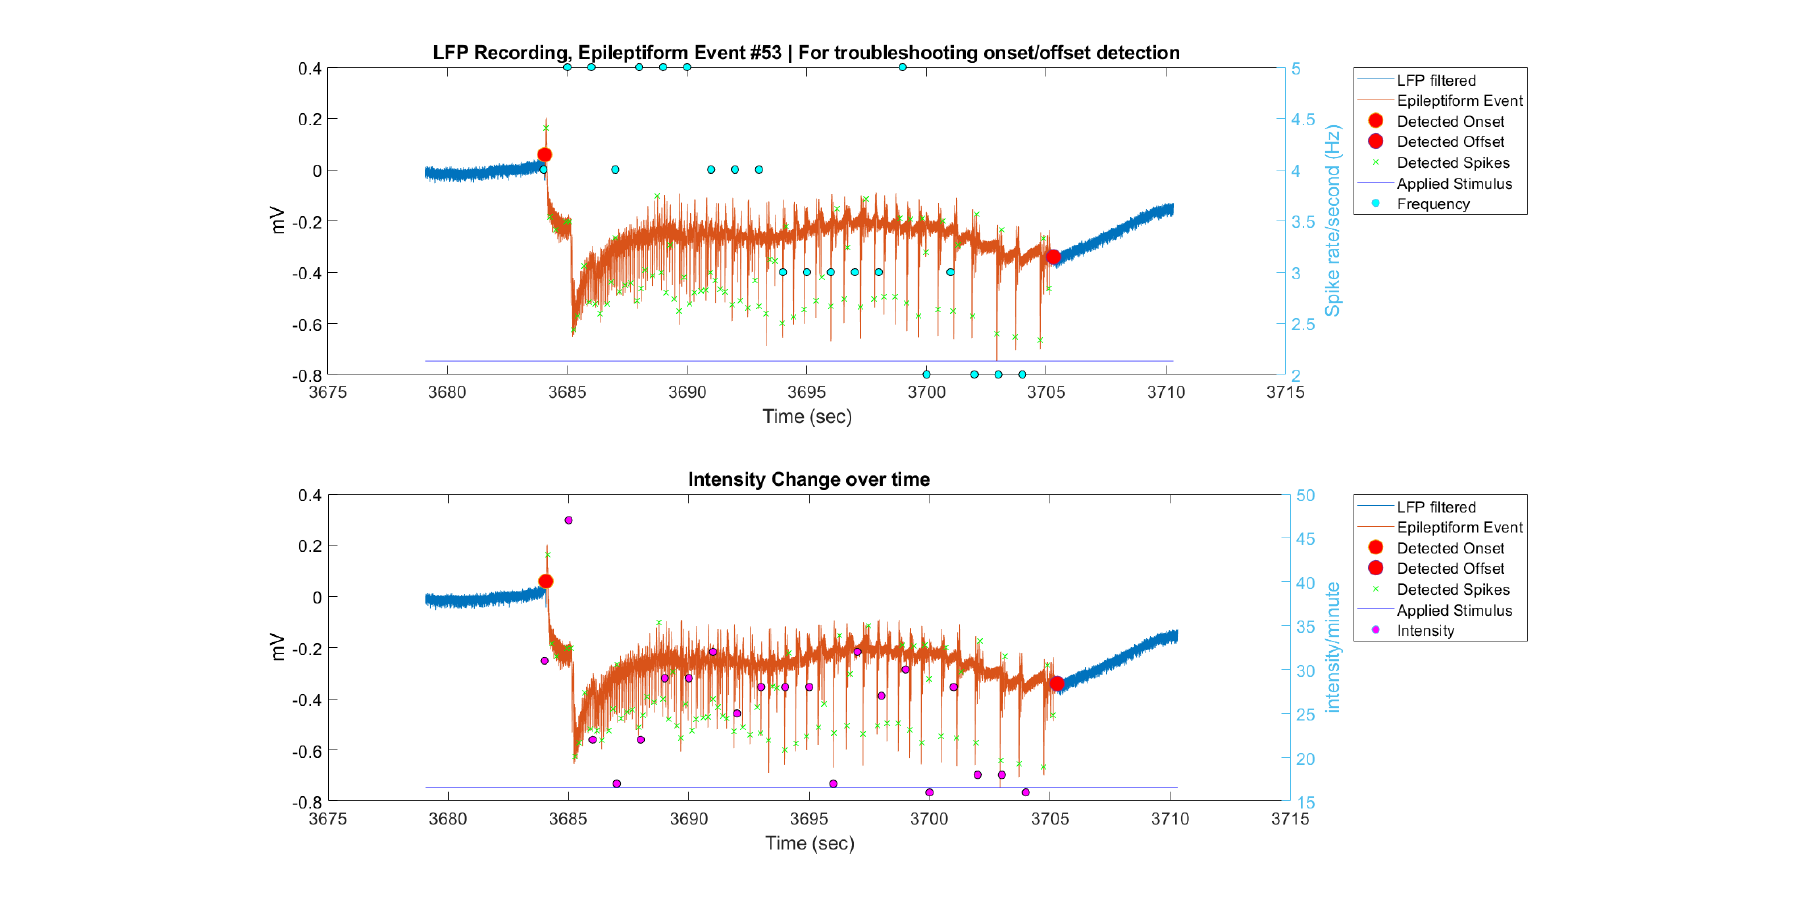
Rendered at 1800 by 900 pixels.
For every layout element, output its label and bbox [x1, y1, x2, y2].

picture [126, 0, 1674, 900]
